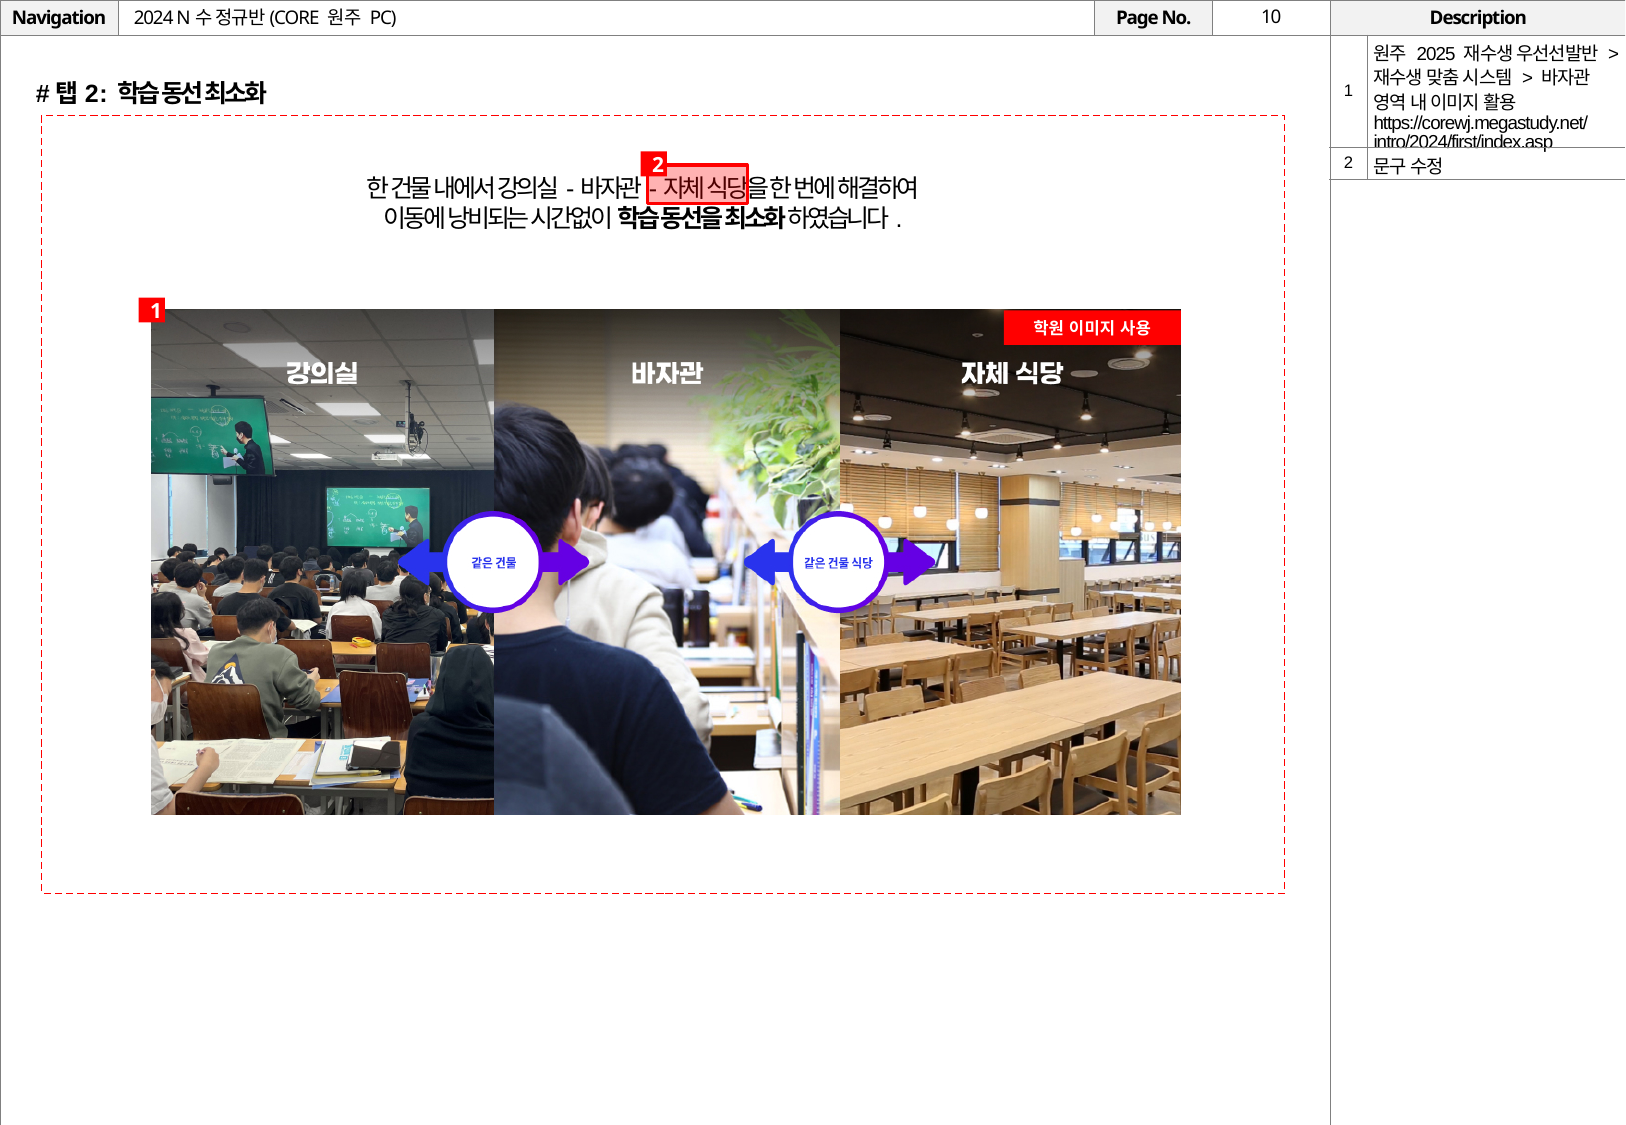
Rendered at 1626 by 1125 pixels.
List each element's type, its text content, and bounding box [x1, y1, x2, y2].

table_header 1 [1329, 36, 1367, 147]
text_box [41, 115, 1285, 894]
table_header 원주 2025 재수생 우선선발반 > 재수생 맞춤 시스템 > 바자관 영역 내 이미지 활용 https://corewj.megastudy.net/intro/2024/first/index.asp [1368, 36, 1625, 147]
text_box #탭2 : 학습 동선 최소화 [21, 70, 459, 115]
table_cell 2 [1329, 148, 1367, 179]
table_cell 문구 수정 [1368, 148, 1625, 179]
picture [151, 309, 1182, 816]
text_box [647, 164, 748, 204]
title 2024 N수 정규반(CORE 원주 PC) [118, 0, 1097, 35]
text_box 2 [639, 149, 669, 178]
